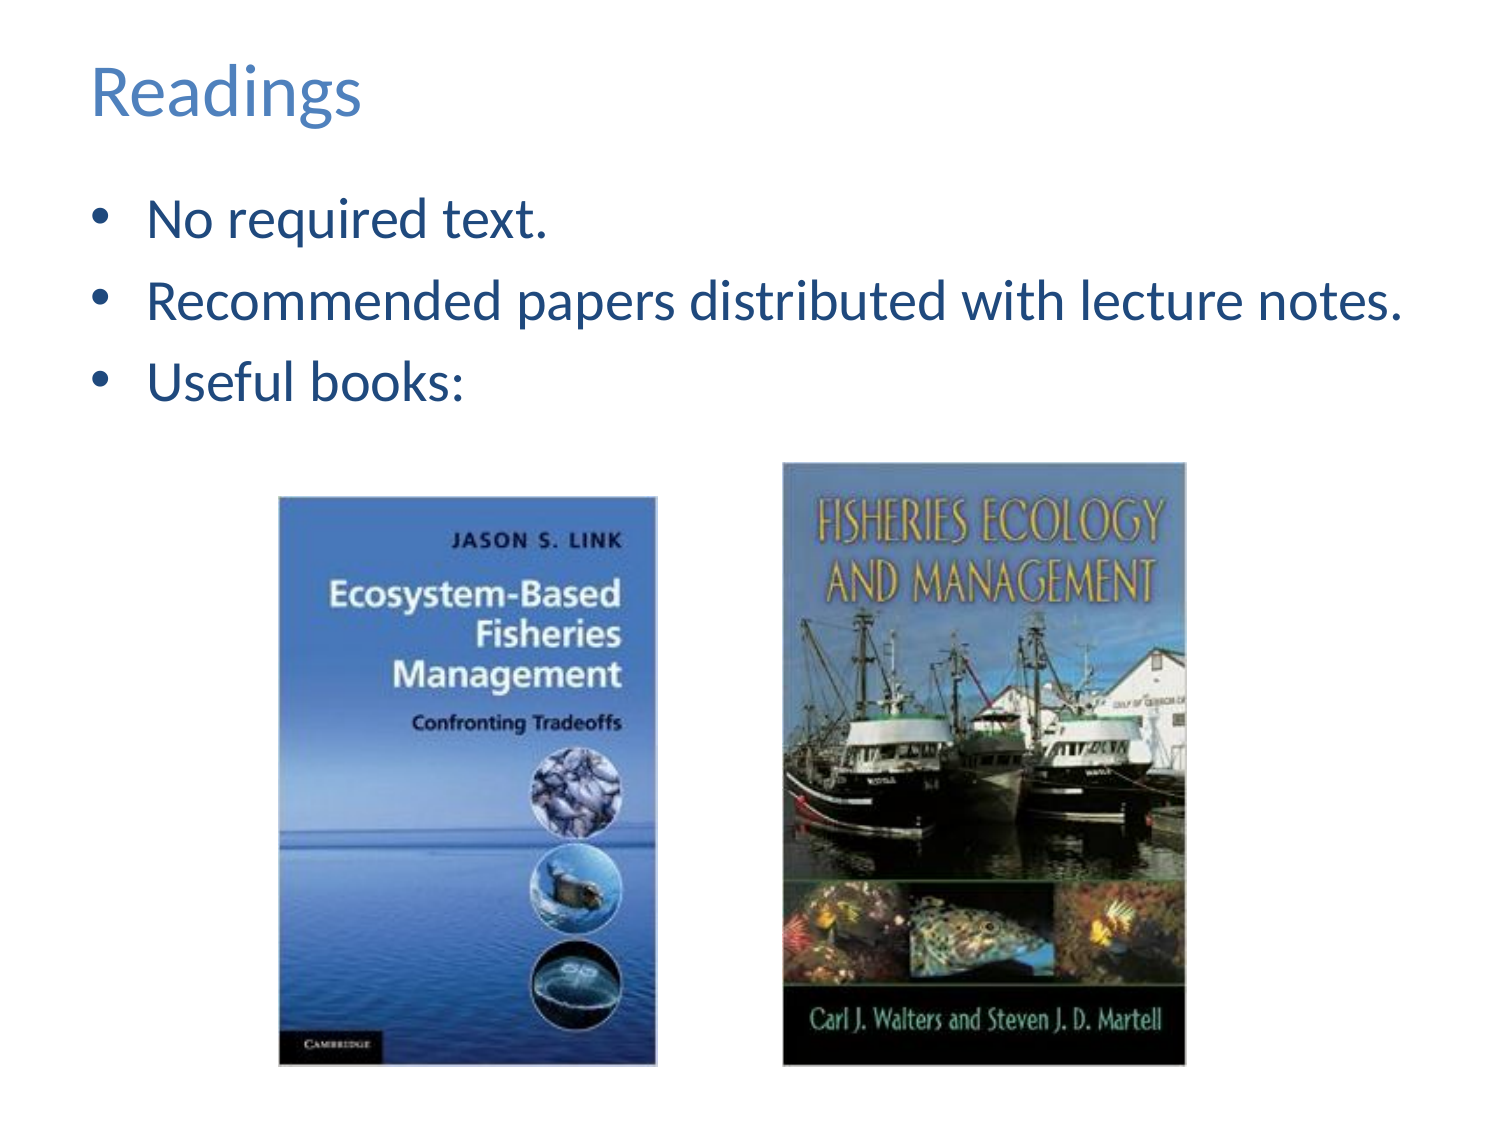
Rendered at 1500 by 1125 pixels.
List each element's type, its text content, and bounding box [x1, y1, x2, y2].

title Readings [75, 30, 1425, 144]
picture [277, 495, 658, 1068]
list No required text. Recommended papers distributed with lecture notes. Useful books: [75, 172, 1425, 1090]
picture [782, 461, 1187, 1068]
